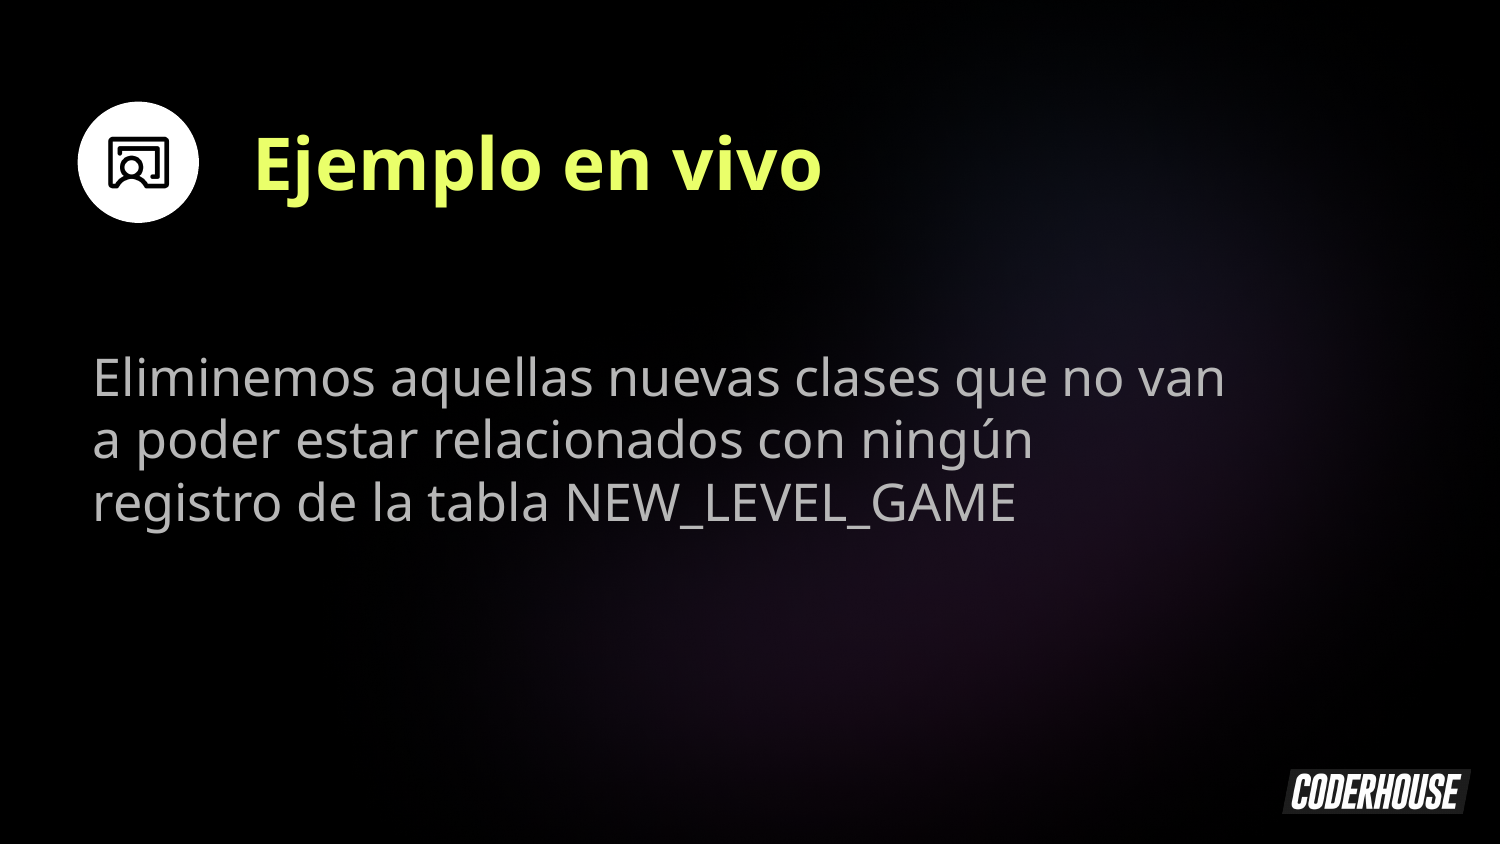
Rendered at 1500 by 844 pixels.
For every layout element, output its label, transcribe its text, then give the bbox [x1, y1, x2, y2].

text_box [77, 101, 200, 224]
picture [0, 0, 1500, 844]
text_box Ejemplo en vivo [237, 112, 1414, 222]
text_box Eliminemos aquellas nuevas clases que no van a poder estar relacionados con ningún registro de la tabla NEW_LEVEL_GAME [77, 266, 1254, 547]
